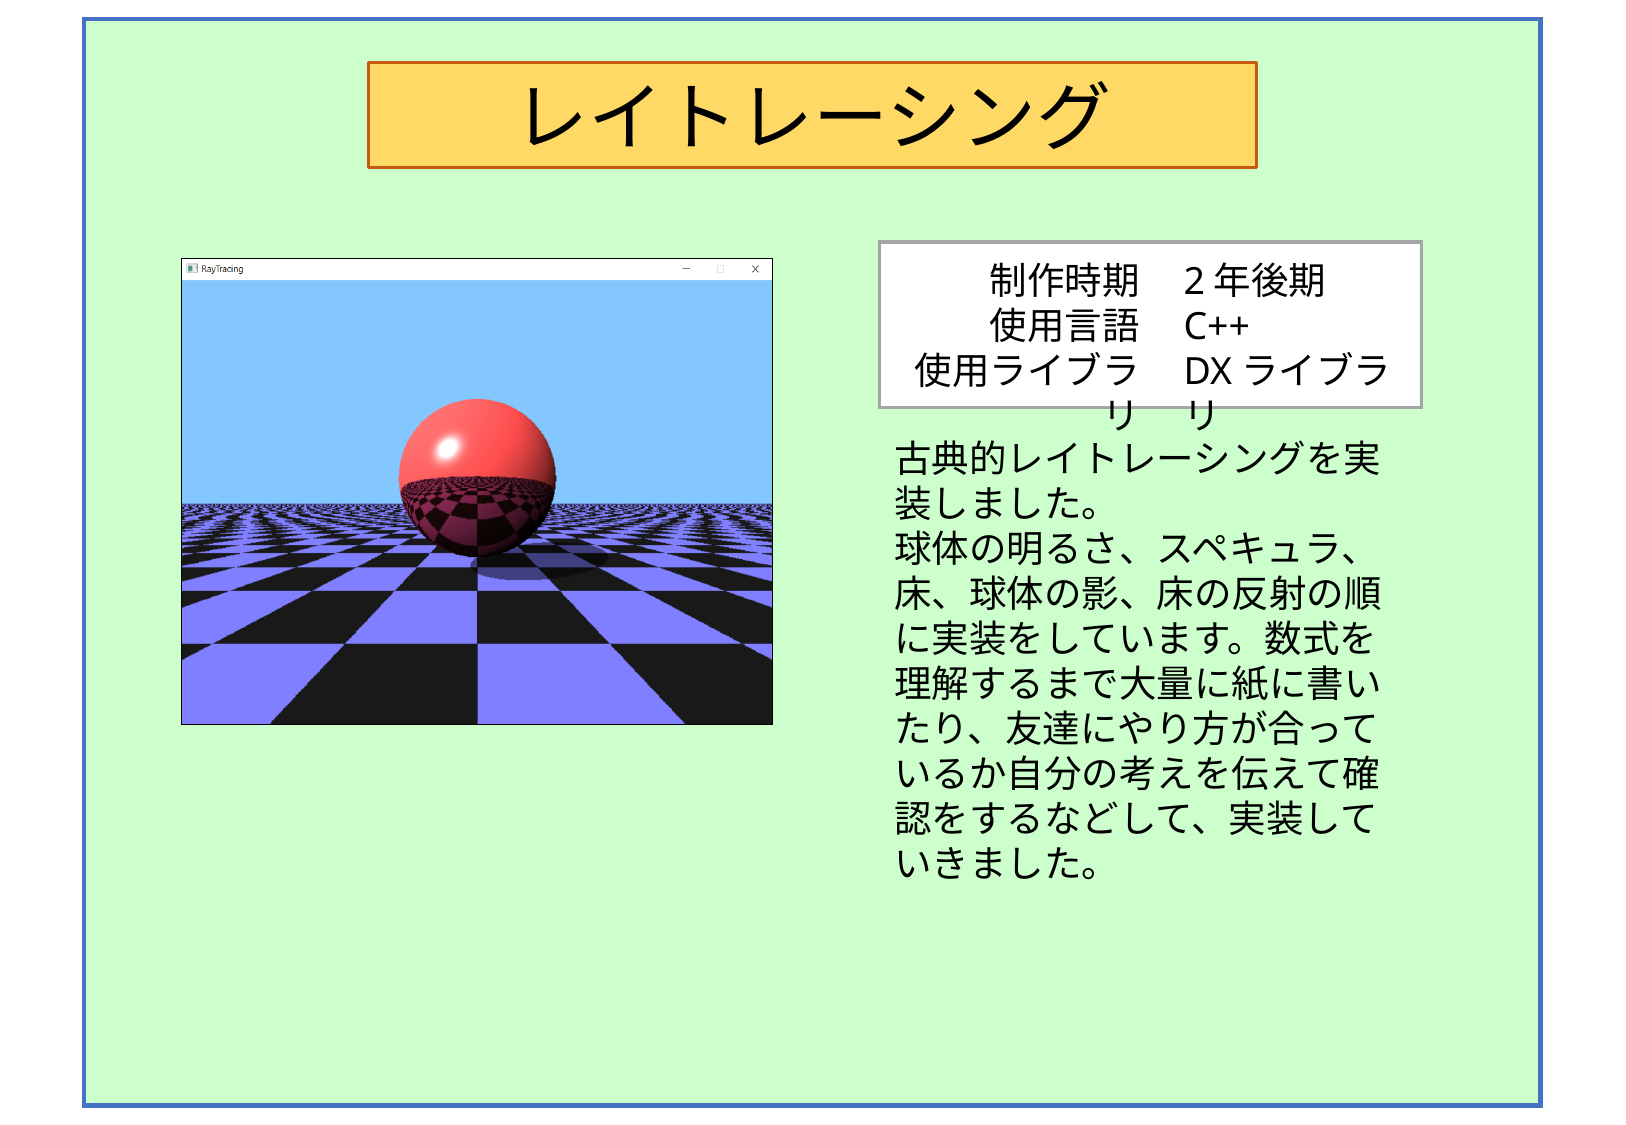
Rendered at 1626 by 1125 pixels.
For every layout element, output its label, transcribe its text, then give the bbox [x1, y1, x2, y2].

text_box 制作時期 使用言語 使用ライブラリ [879, 249, 1155, 444]
picture [181, 258, 773, 725]
text_box レイトレーシング [368, 62, 1257, 168]
text_box 古典的レイトレーシングを実装しました。 球体の明るさ、スペキュラ、床、球体の影、床の反射の順に実装をしています。数式を理解するまで大量に紙に書いたり、友達にやり方が合っているか自分の考えを伝えて確認をするなどして、実装していきました。 [879, 427, 1428, 893]
text_box [879, 241, 1423, 409]
text_box [84, 19, 1541, 1106]
text_box 2年後期 C++ DXライブラリ [1168, 249, 1428, 444]
